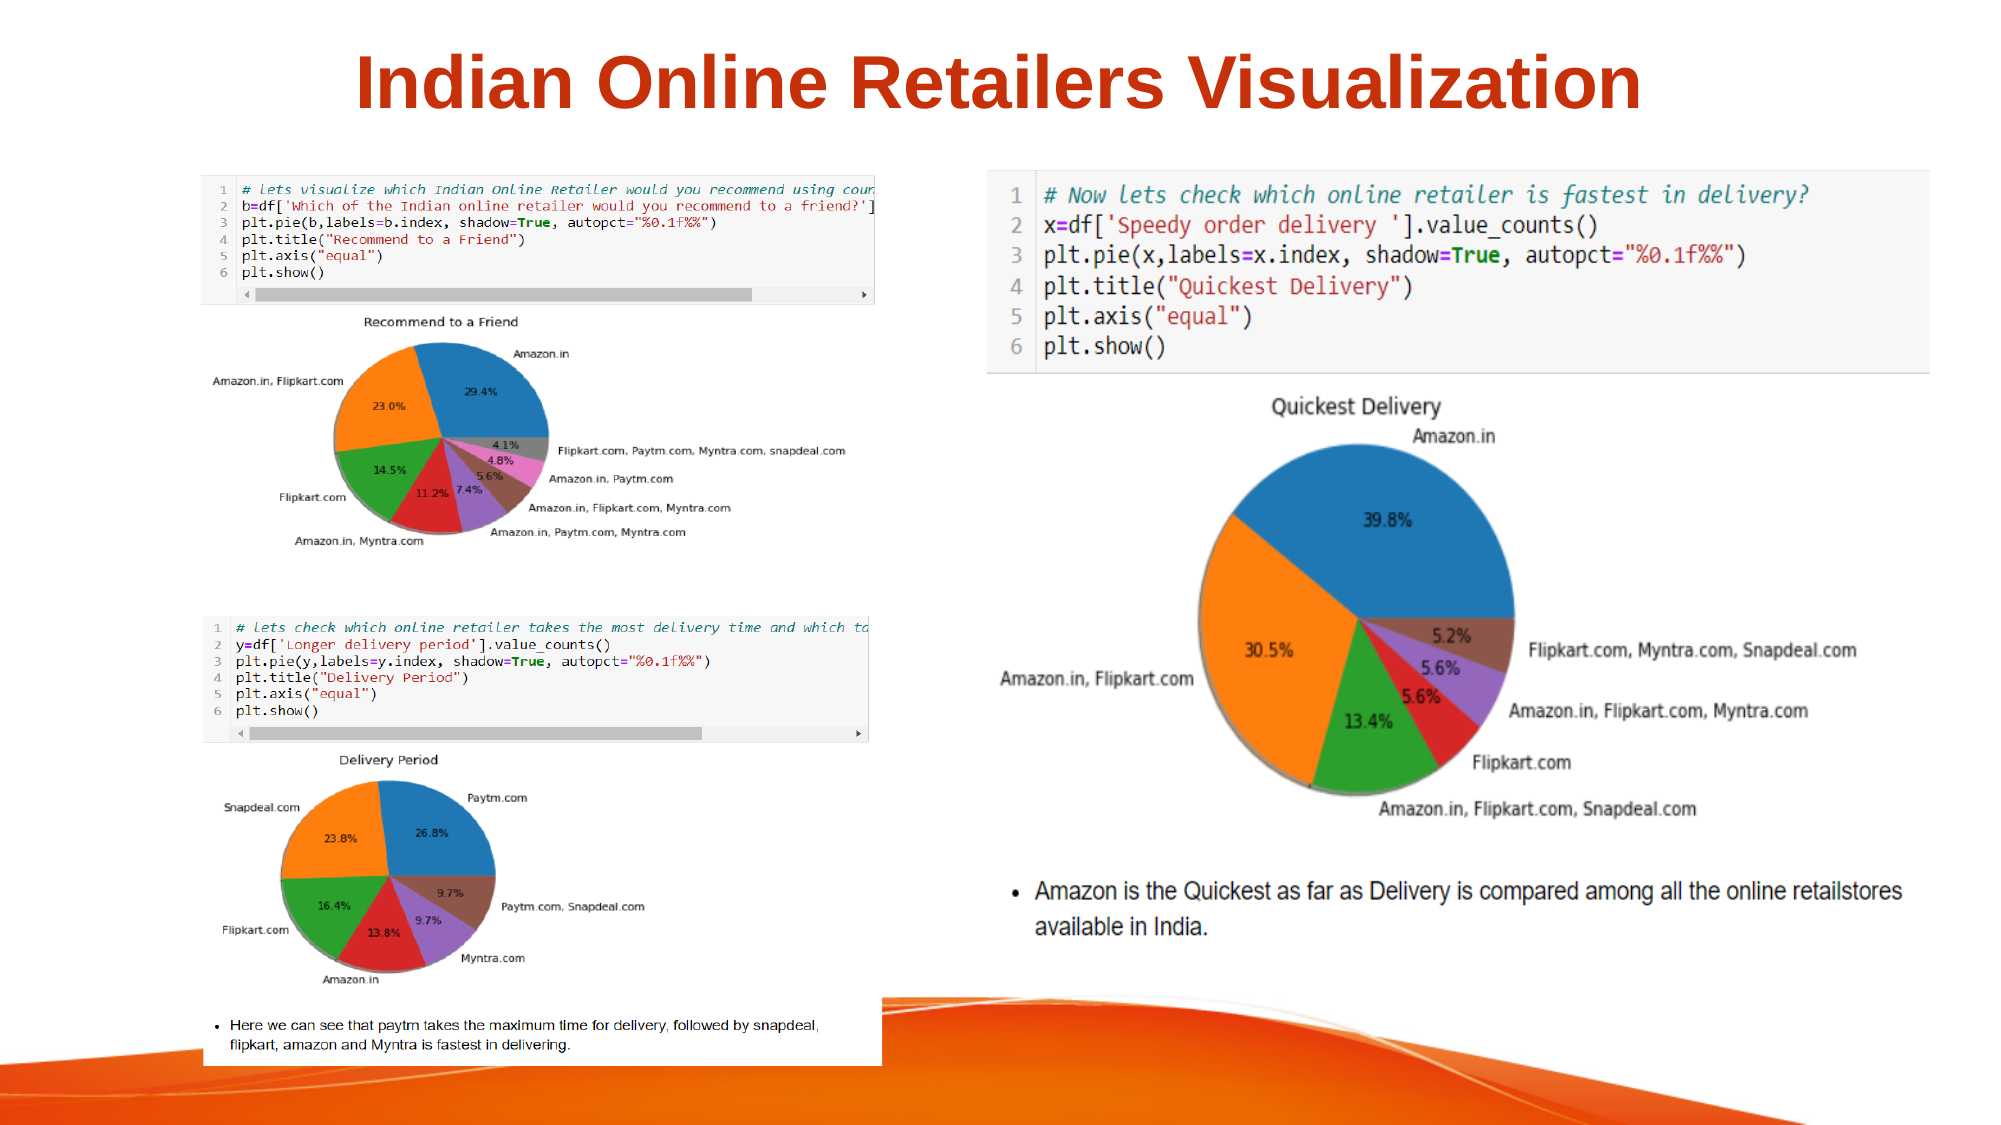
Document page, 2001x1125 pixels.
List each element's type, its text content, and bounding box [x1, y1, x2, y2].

picture [0, 0, 2000, 1125]
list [203, 616, 883, 1066]
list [200, 170, 883, 552]
title Indian Online Retailers Visualization [99, 30, 1901, 127]
